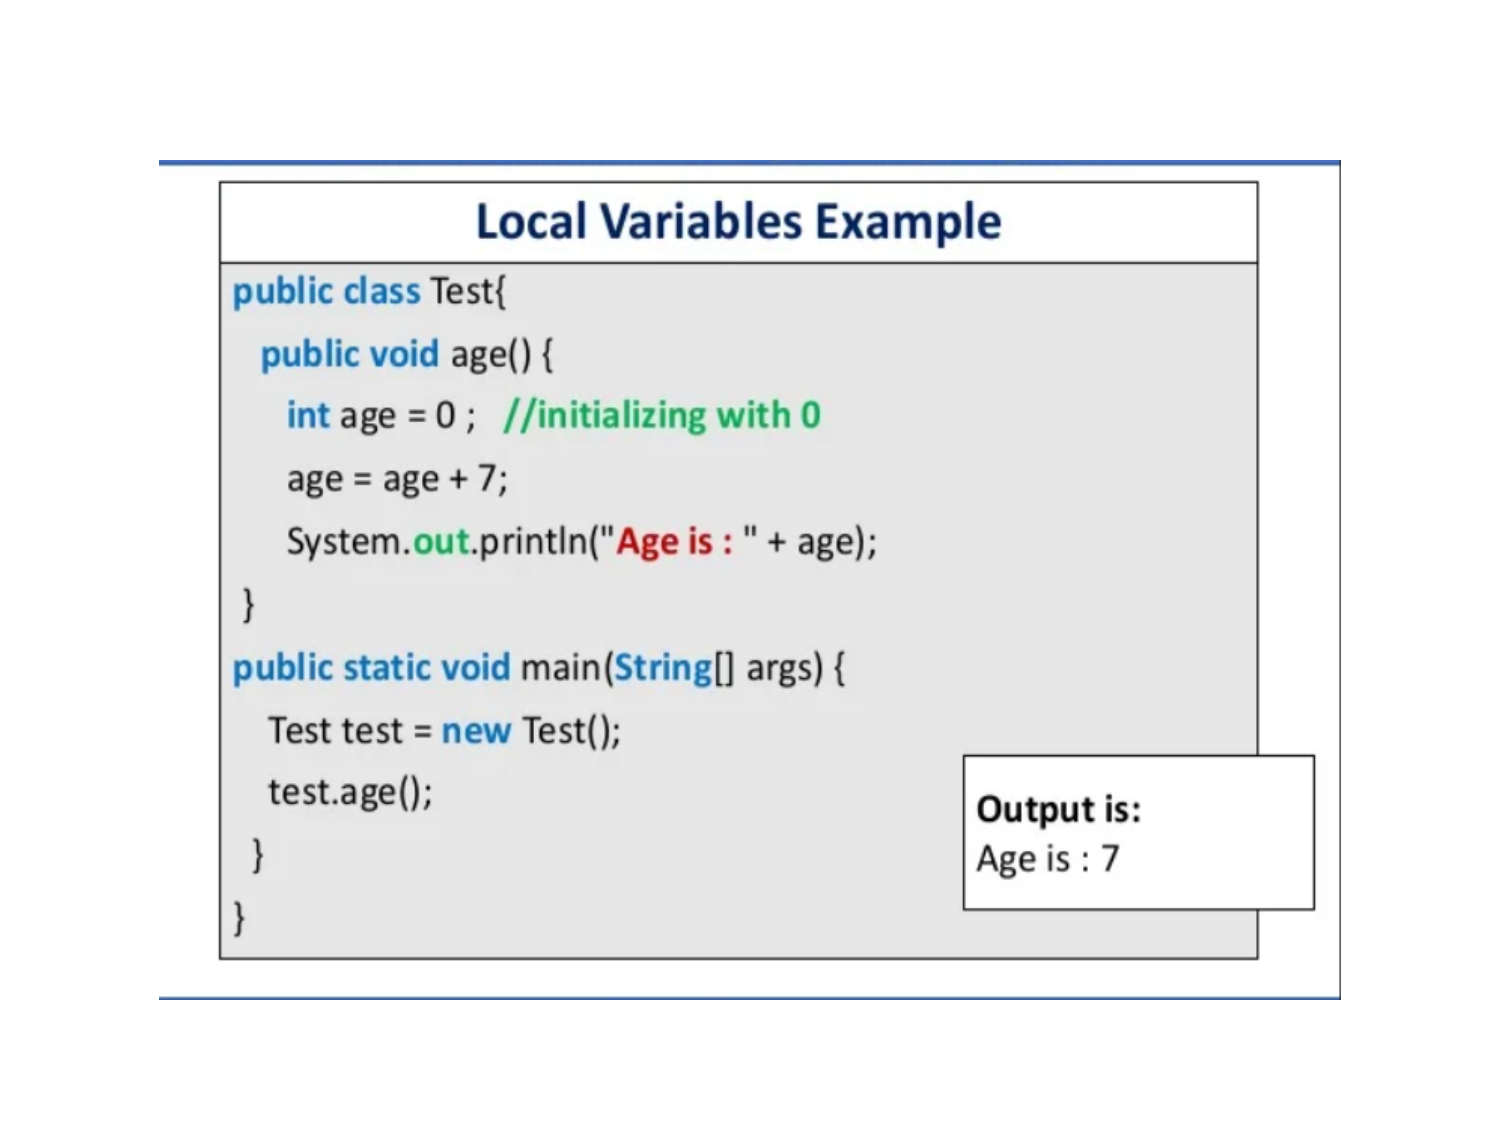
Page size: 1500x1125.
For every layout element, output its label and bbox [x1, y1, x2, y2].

picture [159, 160, 1341, 1000]
